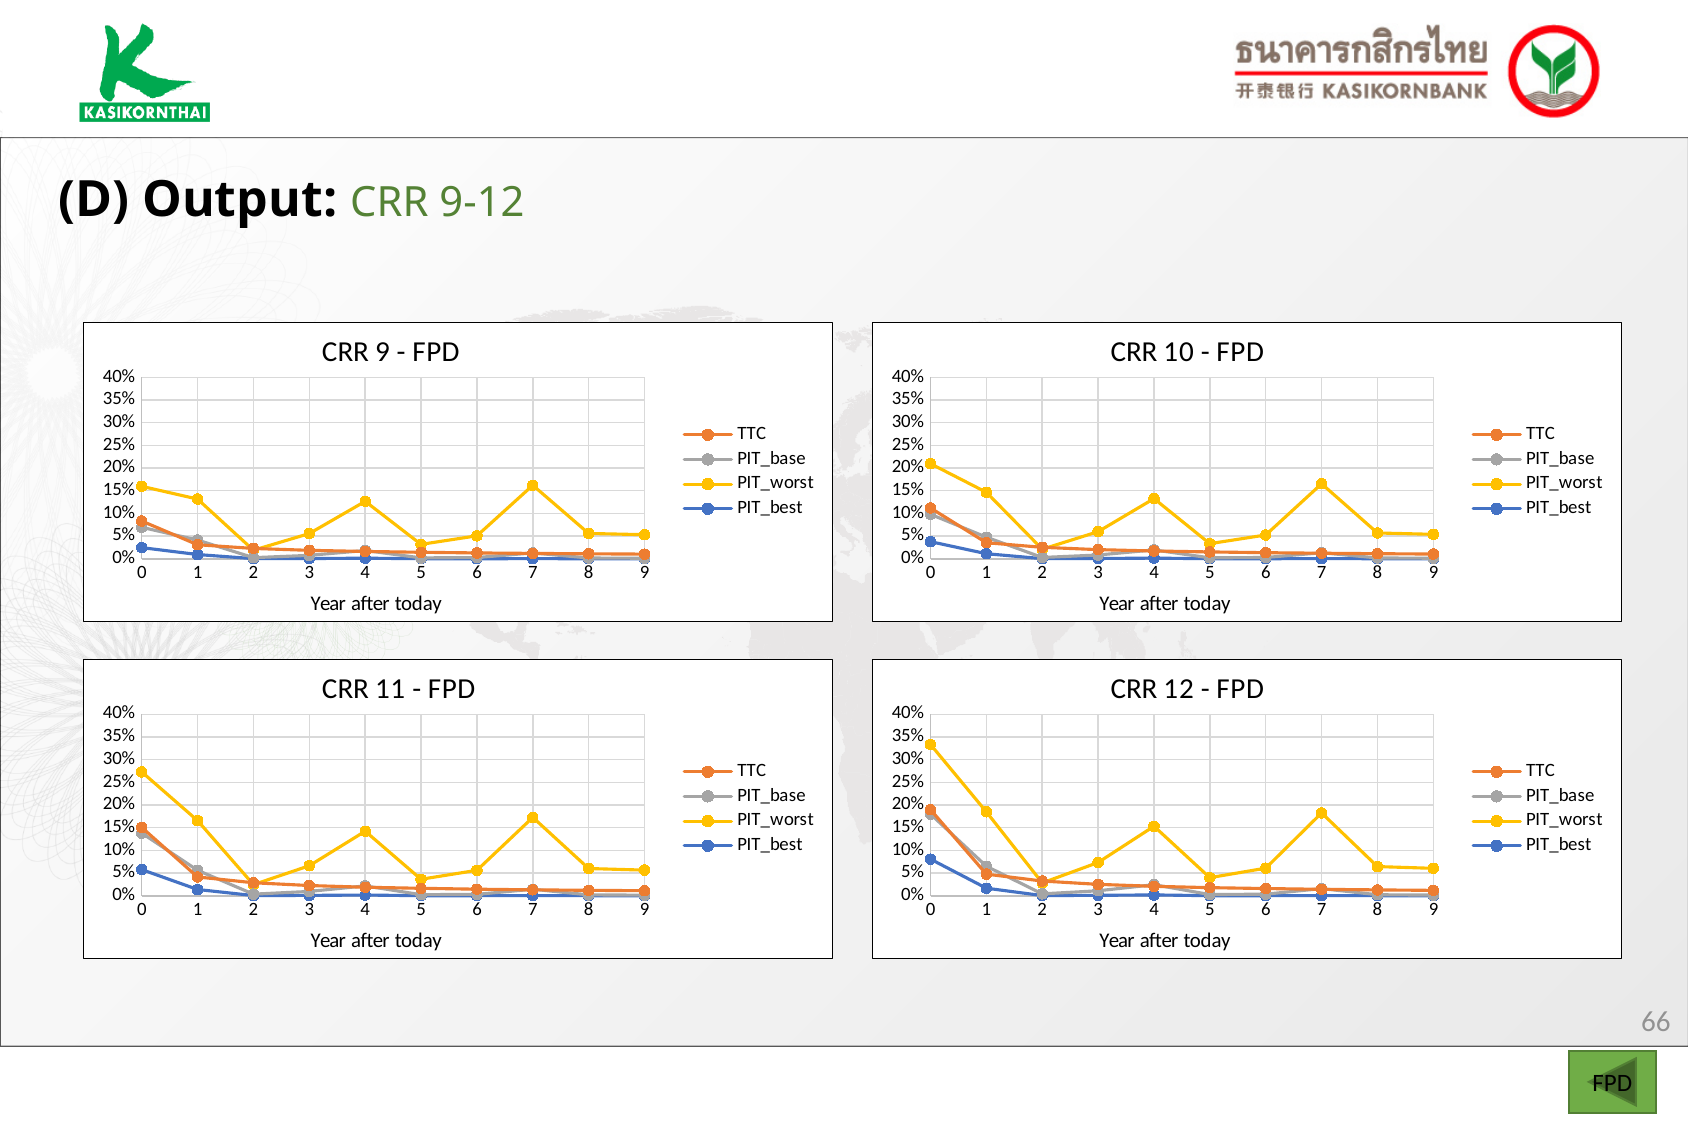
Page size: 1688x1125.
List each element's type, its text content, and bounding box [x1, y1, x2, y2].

chart [871, 321, 1622, 622]
chart [82, 321, 833, 622]
picture [1233, 23, 1601, 120]
text_box FPD [1568, 1050, 1657, 1114]
chart [871, 658, 1622, 959]
picture [79, 23, 210, 122]
chart [82, 658, 833, 959]
text_box (D) Output: CRR 9-12 [43, 158, 1469, 234]
